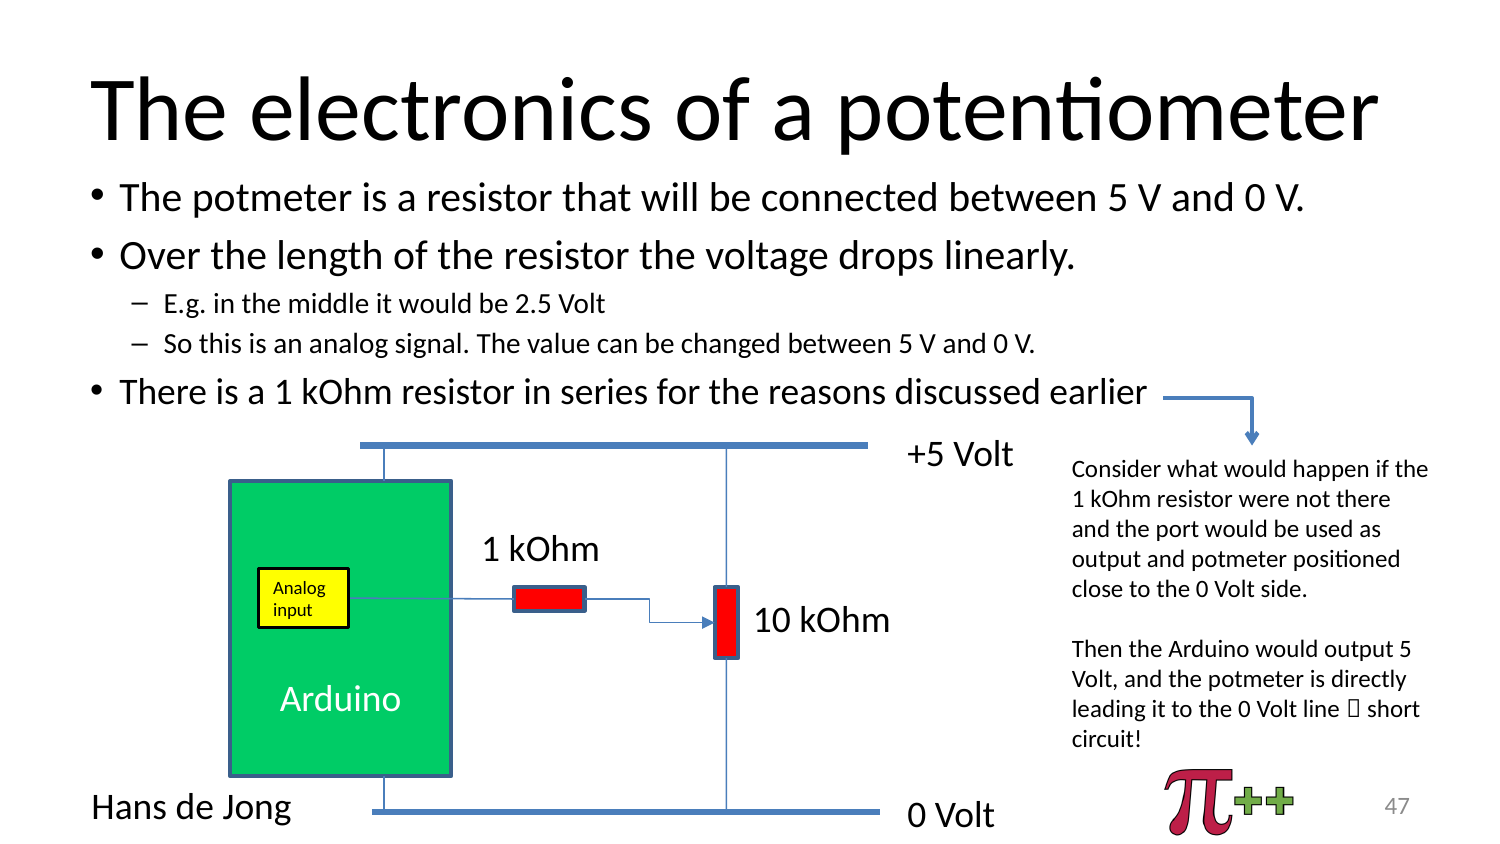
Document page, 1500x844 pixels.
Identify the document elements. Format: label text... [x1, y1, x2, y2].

text_box +5 Volt [892, 421, 1030, 482]
text_box 0 Volt [892, 783, 1011, 843]
text_box 10 kOhm [738, 587, 975, 647]
picture [1163, 768, 1294, 836]
text_box Analog input [258, 568, 349, 628]
text_box Consider what would happen if the 1 kOhm resistor were not there and the port would be used as output and potmeter positioned close to the 0 Volt side. Then the Arduino would output 5 Volt, and the potmeter is directly leading it to the 0 Volt line  short circuit! [1057, 445, 1447, 760]
slide_number 47 [1340, 782, 1425, 827]
title The electronics of a potentiometer [75, 33, 1425, 161]
list The potmeter is a resistor that will be connected between 5 V and 0 V. Over the length of the resistor the voltage drops linearly. E.g. in the middle it would be 2.5 Volt So this is an analog signal. The value can be changed between 5 V and 0 V. There is a 1 kOhm resistor in series for the reasons discussed earlier [75, 161, 1425, 754]
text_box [1163, 397, 1253, 446]
text_box 1 kOhm [466, 516, 703, 577]
text_box Arduino [228, 479, 453, 778]
text_box [713, 585, 740, 660]
text_box [512, 585, 587, 613]
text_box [584, 598, 715, 623]
